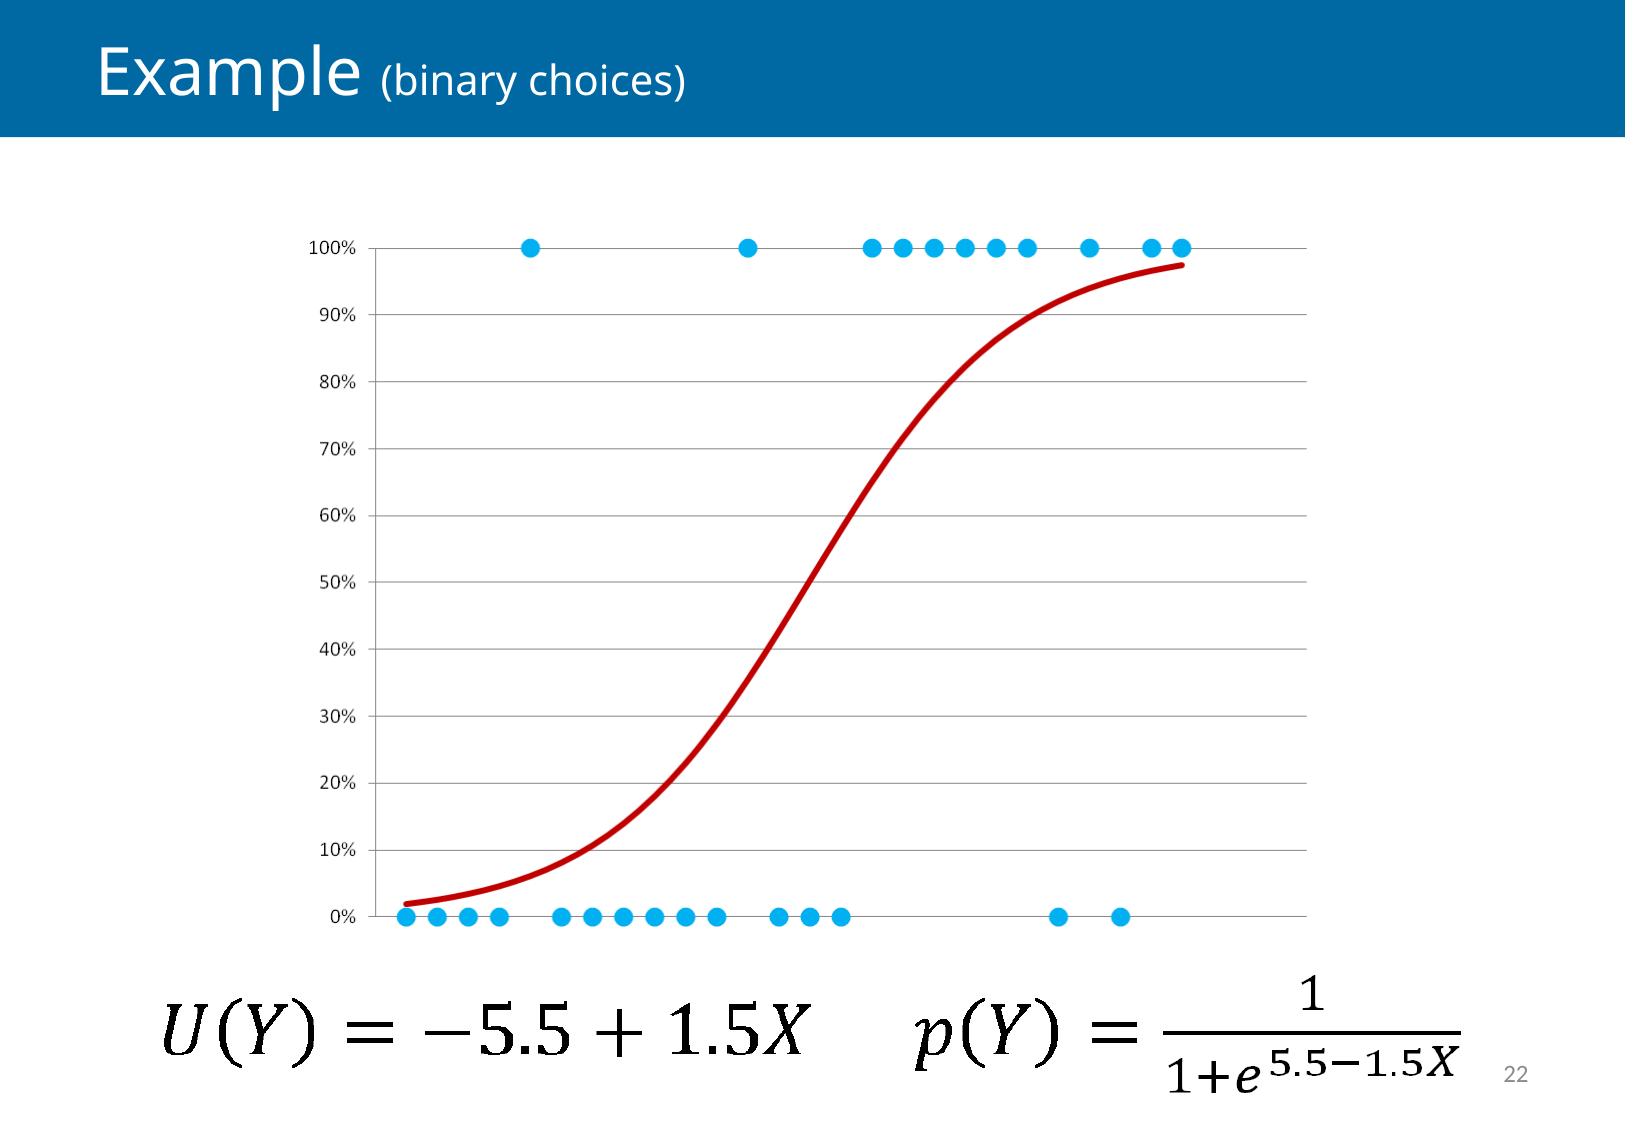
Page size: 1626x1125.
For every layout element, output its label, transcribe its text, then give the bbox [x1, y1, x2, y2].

picture [163, 975, 1462, 1094]
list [295, 224, 1330, 942]
title Example (binary choices) [80, 0, 1543, 138]
slide_number 22 [1164, 1042, 1544, 1103]
